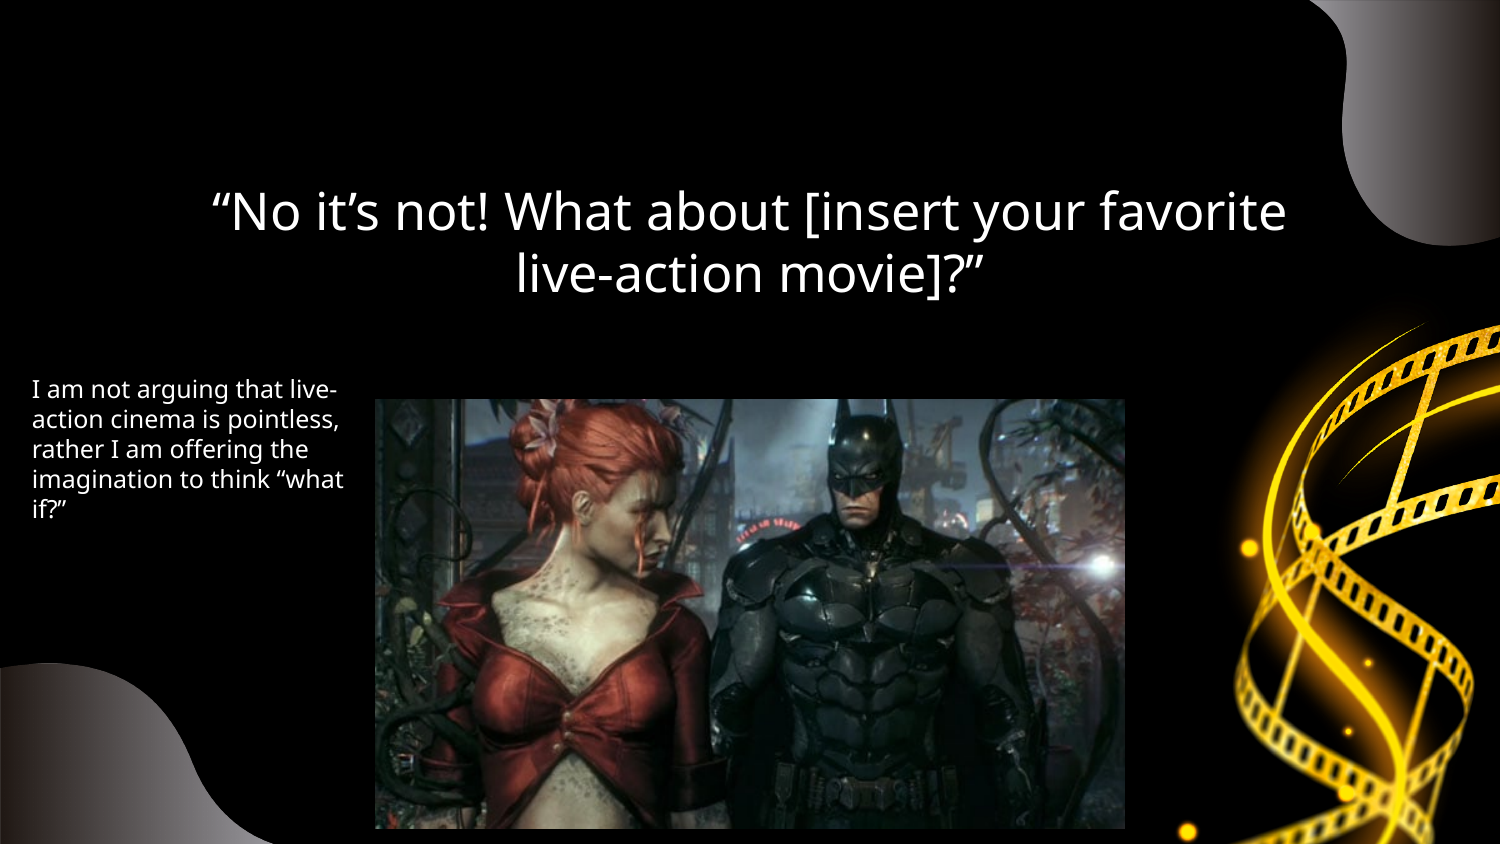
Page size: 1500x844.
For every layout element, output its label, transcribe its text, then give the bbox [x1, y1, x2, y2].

subtitle I am not arguing that live-action cinema is pointless, rather I am offering the imagination to think “what if?” [16, 358, 379, 584]
picture [0, 662, 274, 844]
title “No it’s not! What about [insert your favorite live-action movie]?” [178, 163, 1322, 331]
picture [375, 0, 1500, 844]
